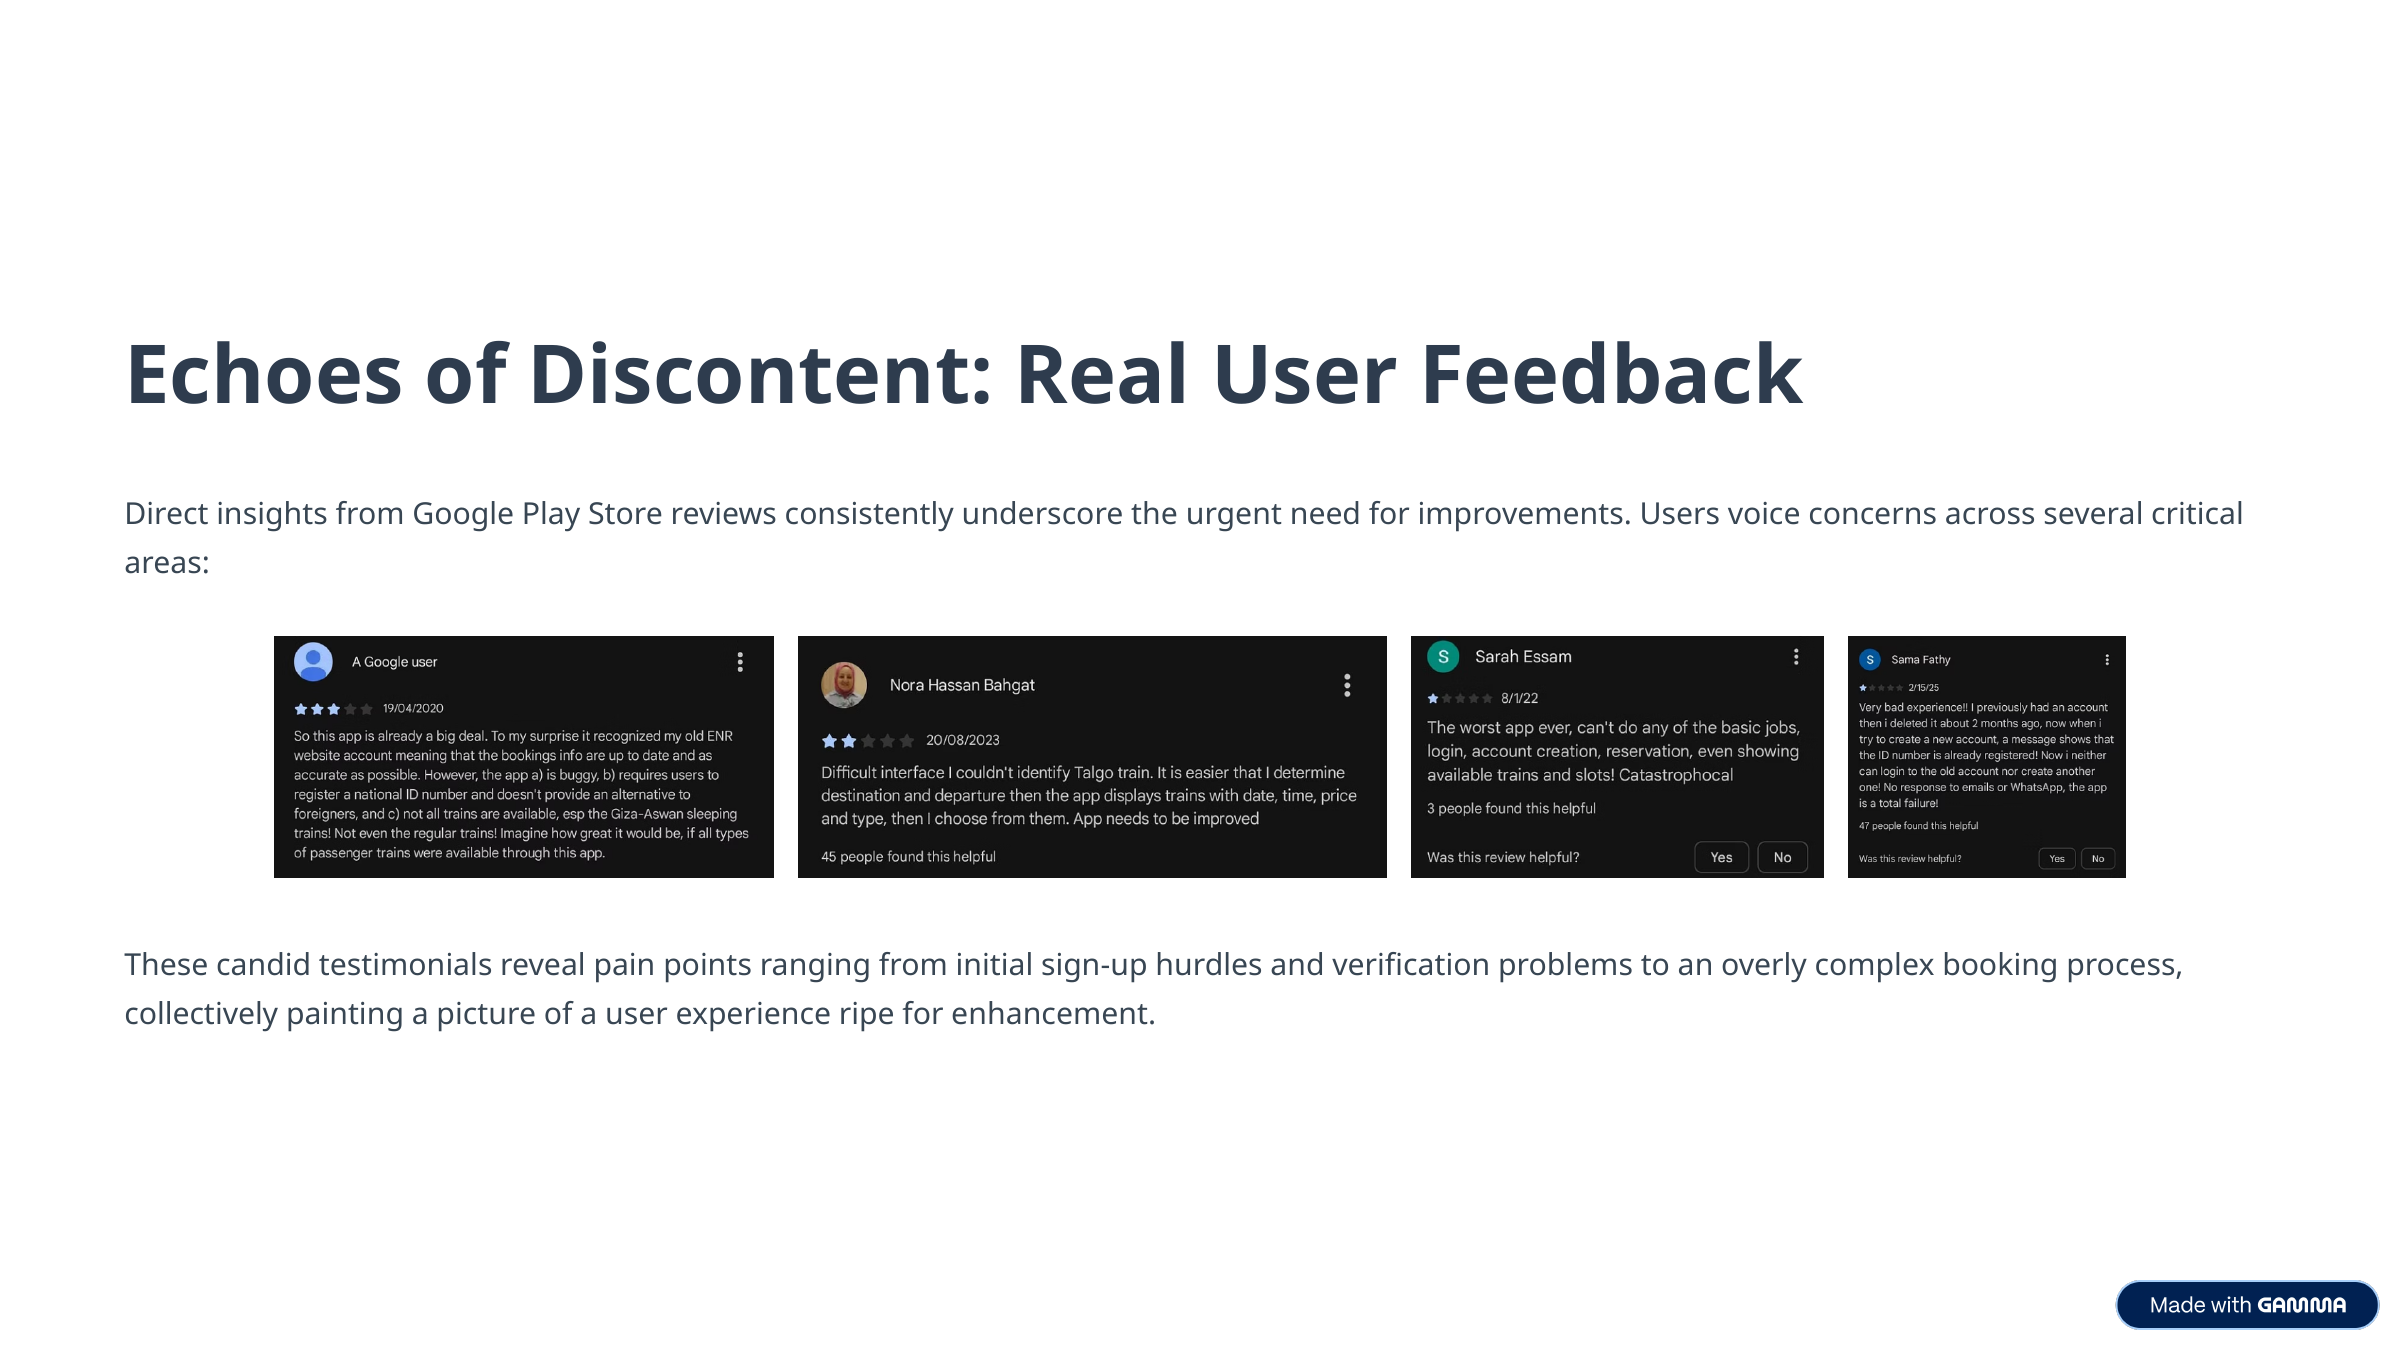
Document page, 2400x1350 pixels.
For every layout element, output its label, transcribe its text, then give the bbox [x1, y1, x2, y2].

picture [274, 636, 774, 878]
picture [2106, 1271, 2389, 1339]
text_box Echoes of Discontent: Real User Feedback [124, 317, 1657, 420]
picture [1848, 636, 2126, 878]
picture [1411, 636, 1824, 878]
text_box These candid testimonials reveal pain points ranging from initial sign-up hurdles and verification problems to an overly complex booking process, collectively painting a picture of a user experience ripe for enhancement. [124, 932, 2276, 1033]
text_box Direct insights from Google Play Store reviews consistently underscore the urgent need for improvements. Users voice concerns across several critical areas: [124, 482, 2276, 582]
picture [798, 636, 1387, 878]
